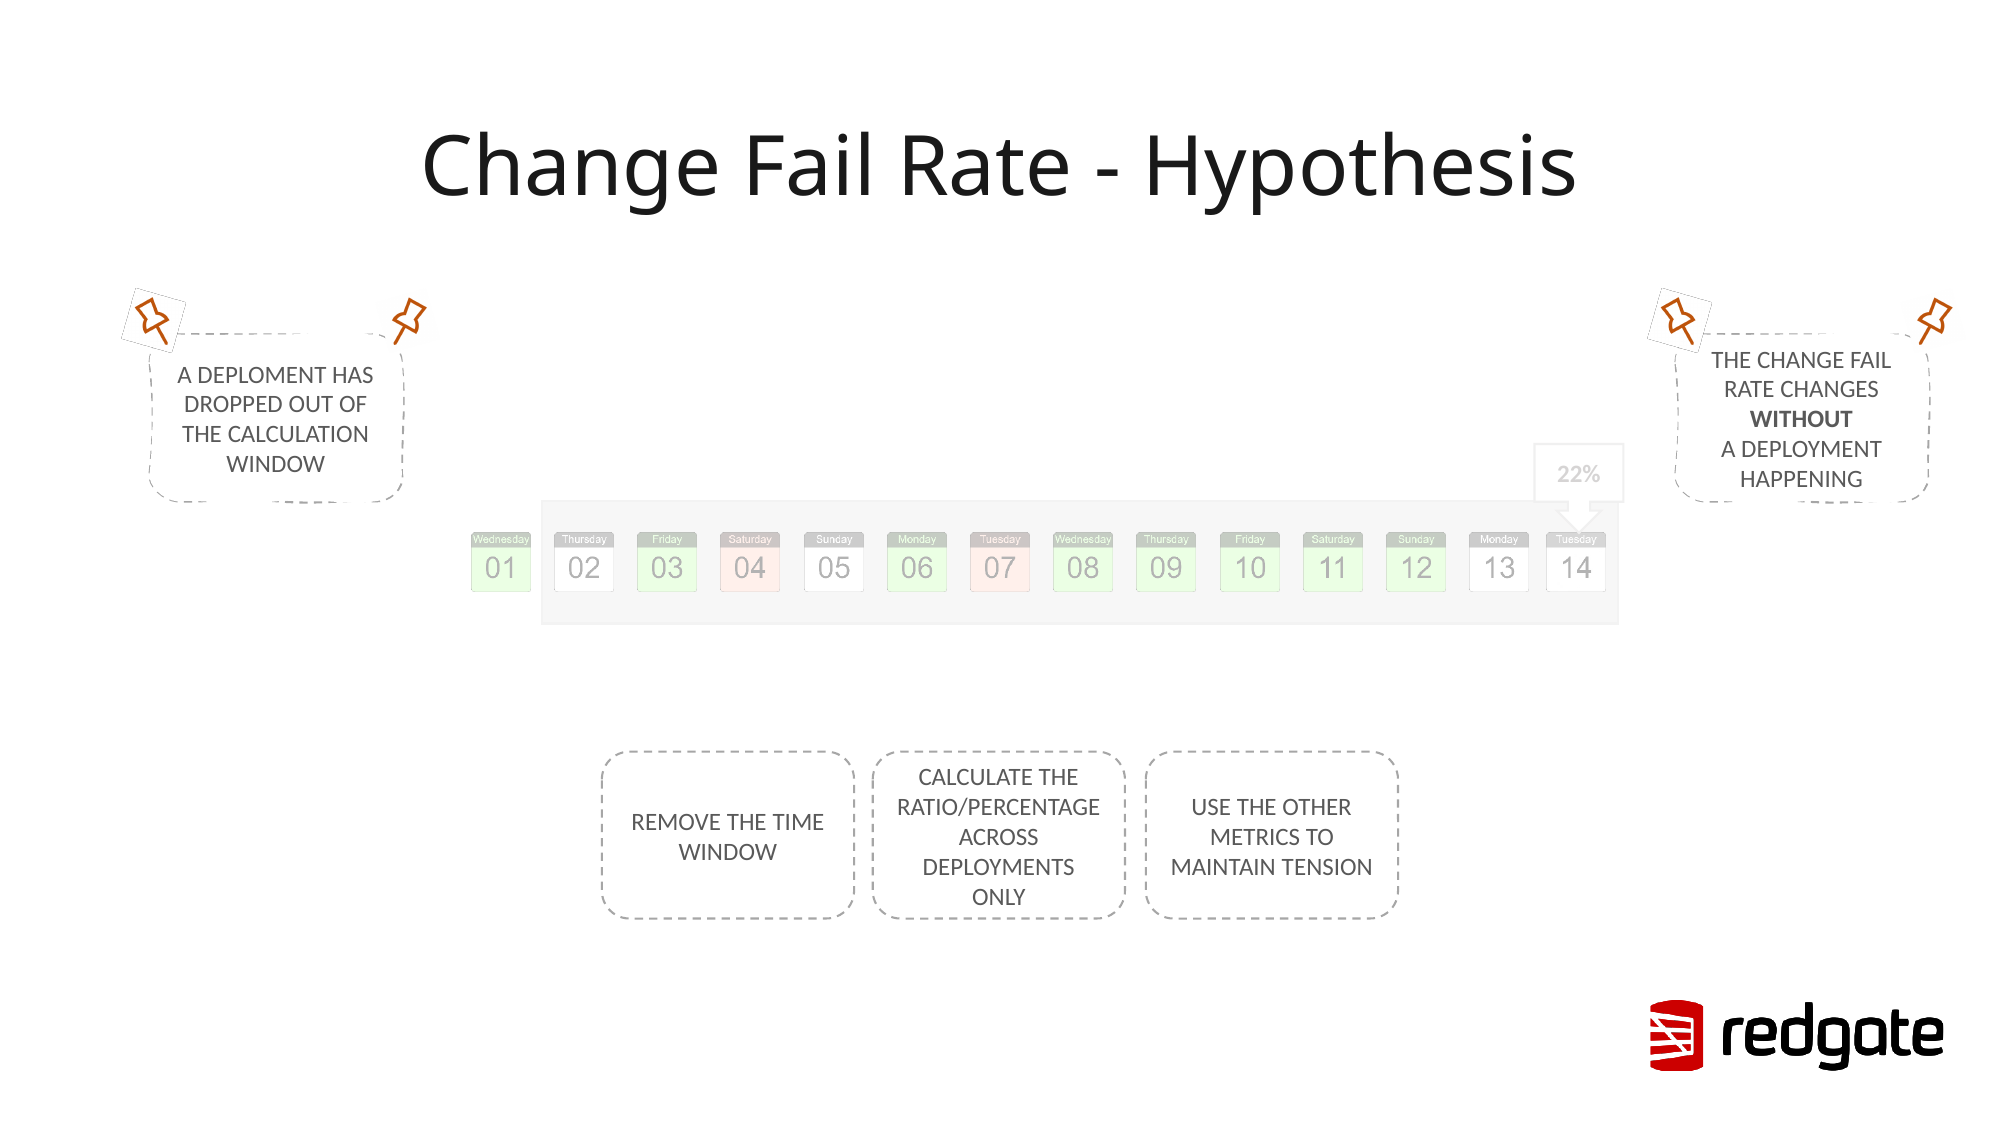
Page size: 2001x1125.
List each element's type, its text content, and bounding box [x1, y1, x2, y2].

picture [637, 532, 697, 592]
picture [554, 532, 614, 592]
picture [1546, 532, 1606, 592]
picture [804, 532, 864, 592]
picture [1303, 532, 1363, 592]
text_box CALCULATE THE RATIO/PERCENTAGE ACROSS DEPLOYMENTS ONLY [871, 750, 1127, 920]
title Change Fail Rate - Hypothesis [137, 59, 1863, 278]
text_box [1653, 294, 1959, 502]
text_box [127, 294, 434, 502]
picture [1053, 532, 1113, 592]
text_box USE THE OTHER METRICS TO MAINTAIN TENSION [1144, 750, 1400, 920]
picture [1469, 532, 1529, 592]
picture [1219, 532, 1279, 592]
picture [720, 532, 780, 592]
picture [887, 532, 947, 592]
text_box [438, 433, 1639, 721]
picture [1386, 532, 1446, 592]
text_box REMOVE THE TIME WINDOW [600, 750, 856, 920]
picture [1136, 532, 1196, 592]
picture [471, 532, 531, 592]
picture [970, 532, 1030, 592]
